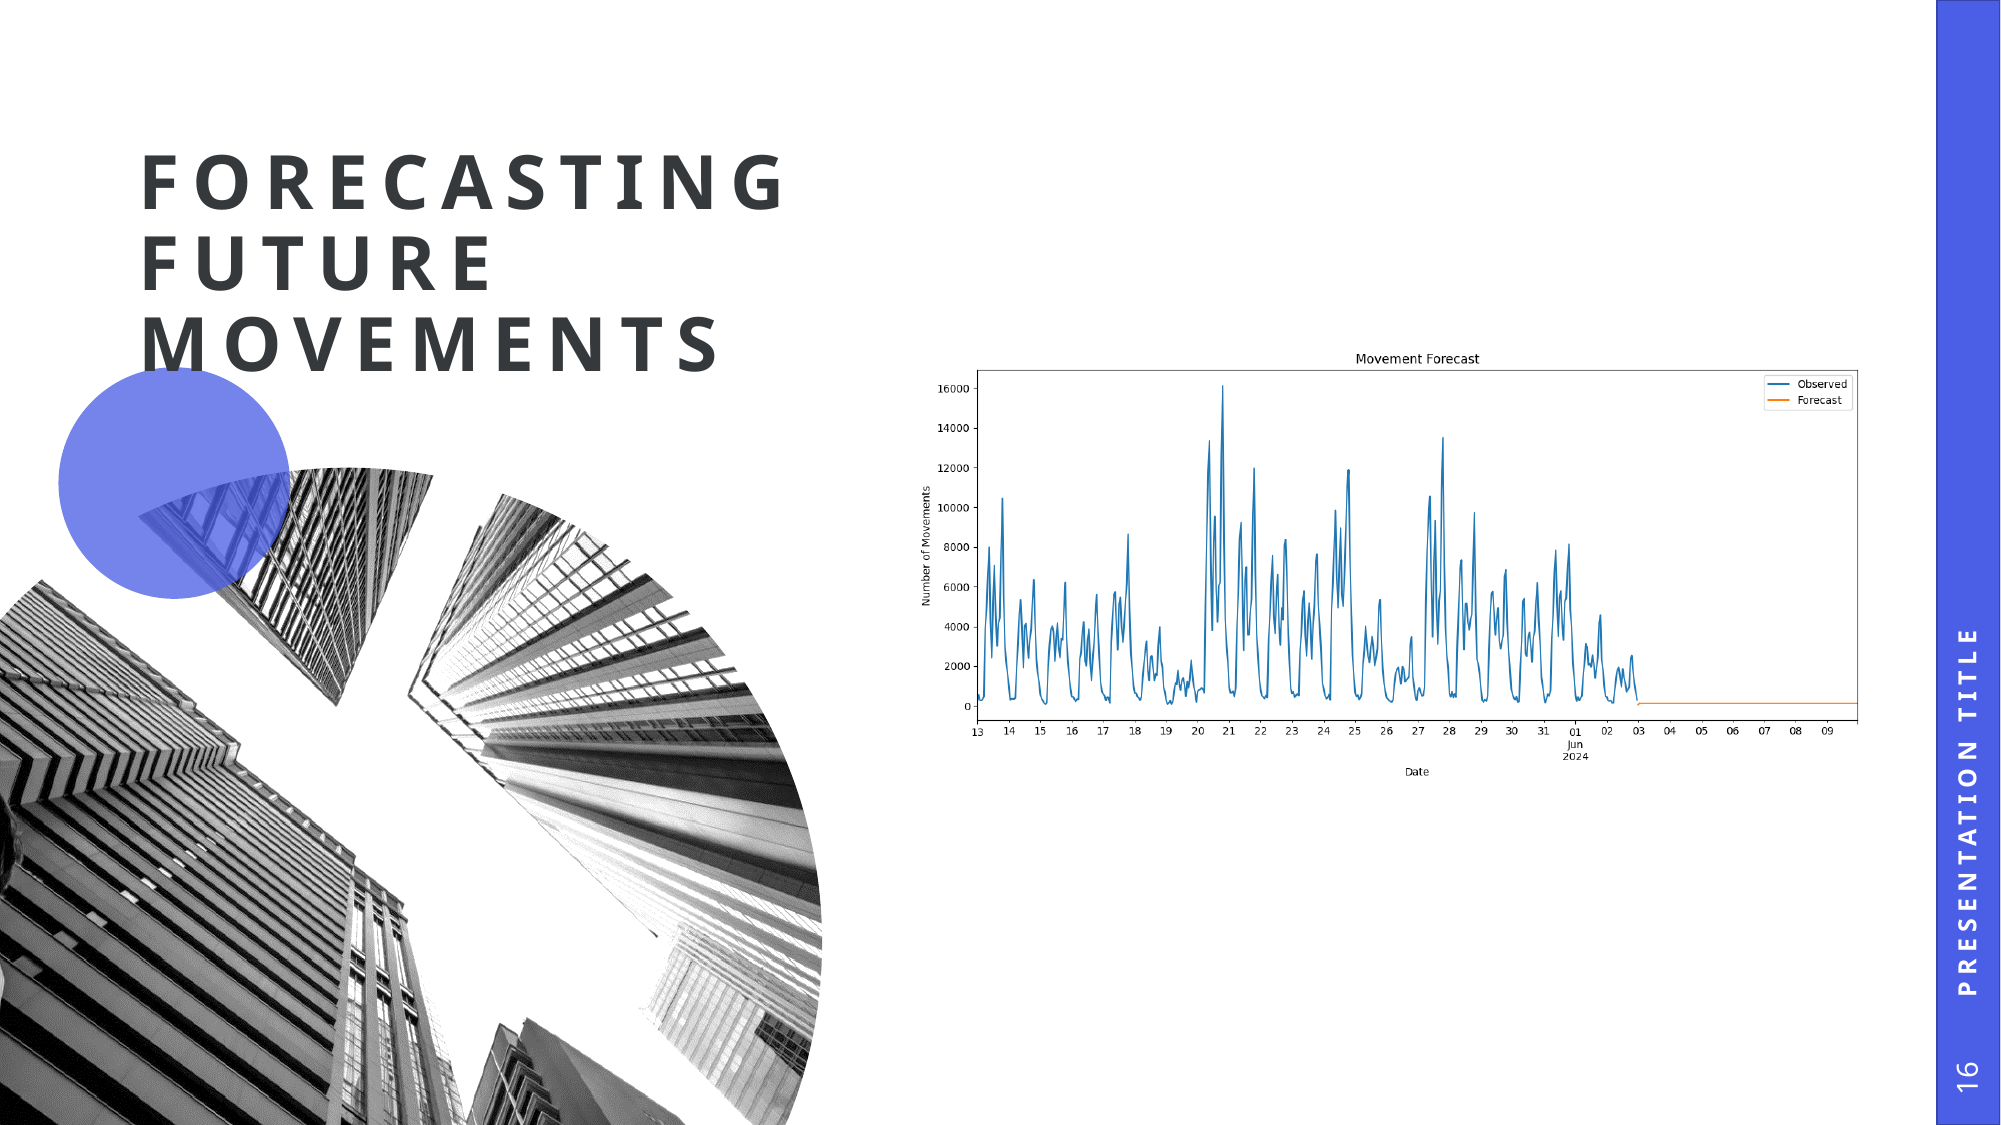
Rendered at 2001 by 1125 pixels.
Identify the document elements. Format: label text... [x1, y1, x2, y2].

title Forecasting Future movements [138, 145, 889, 454]
picture [0, 467, 823, 1125]
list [913, 345, 1864, 785]
slide_number 16 [1937, 1032, 2000, 1125]
footer Presentation Title [1937, 0, 2000, 1032]
